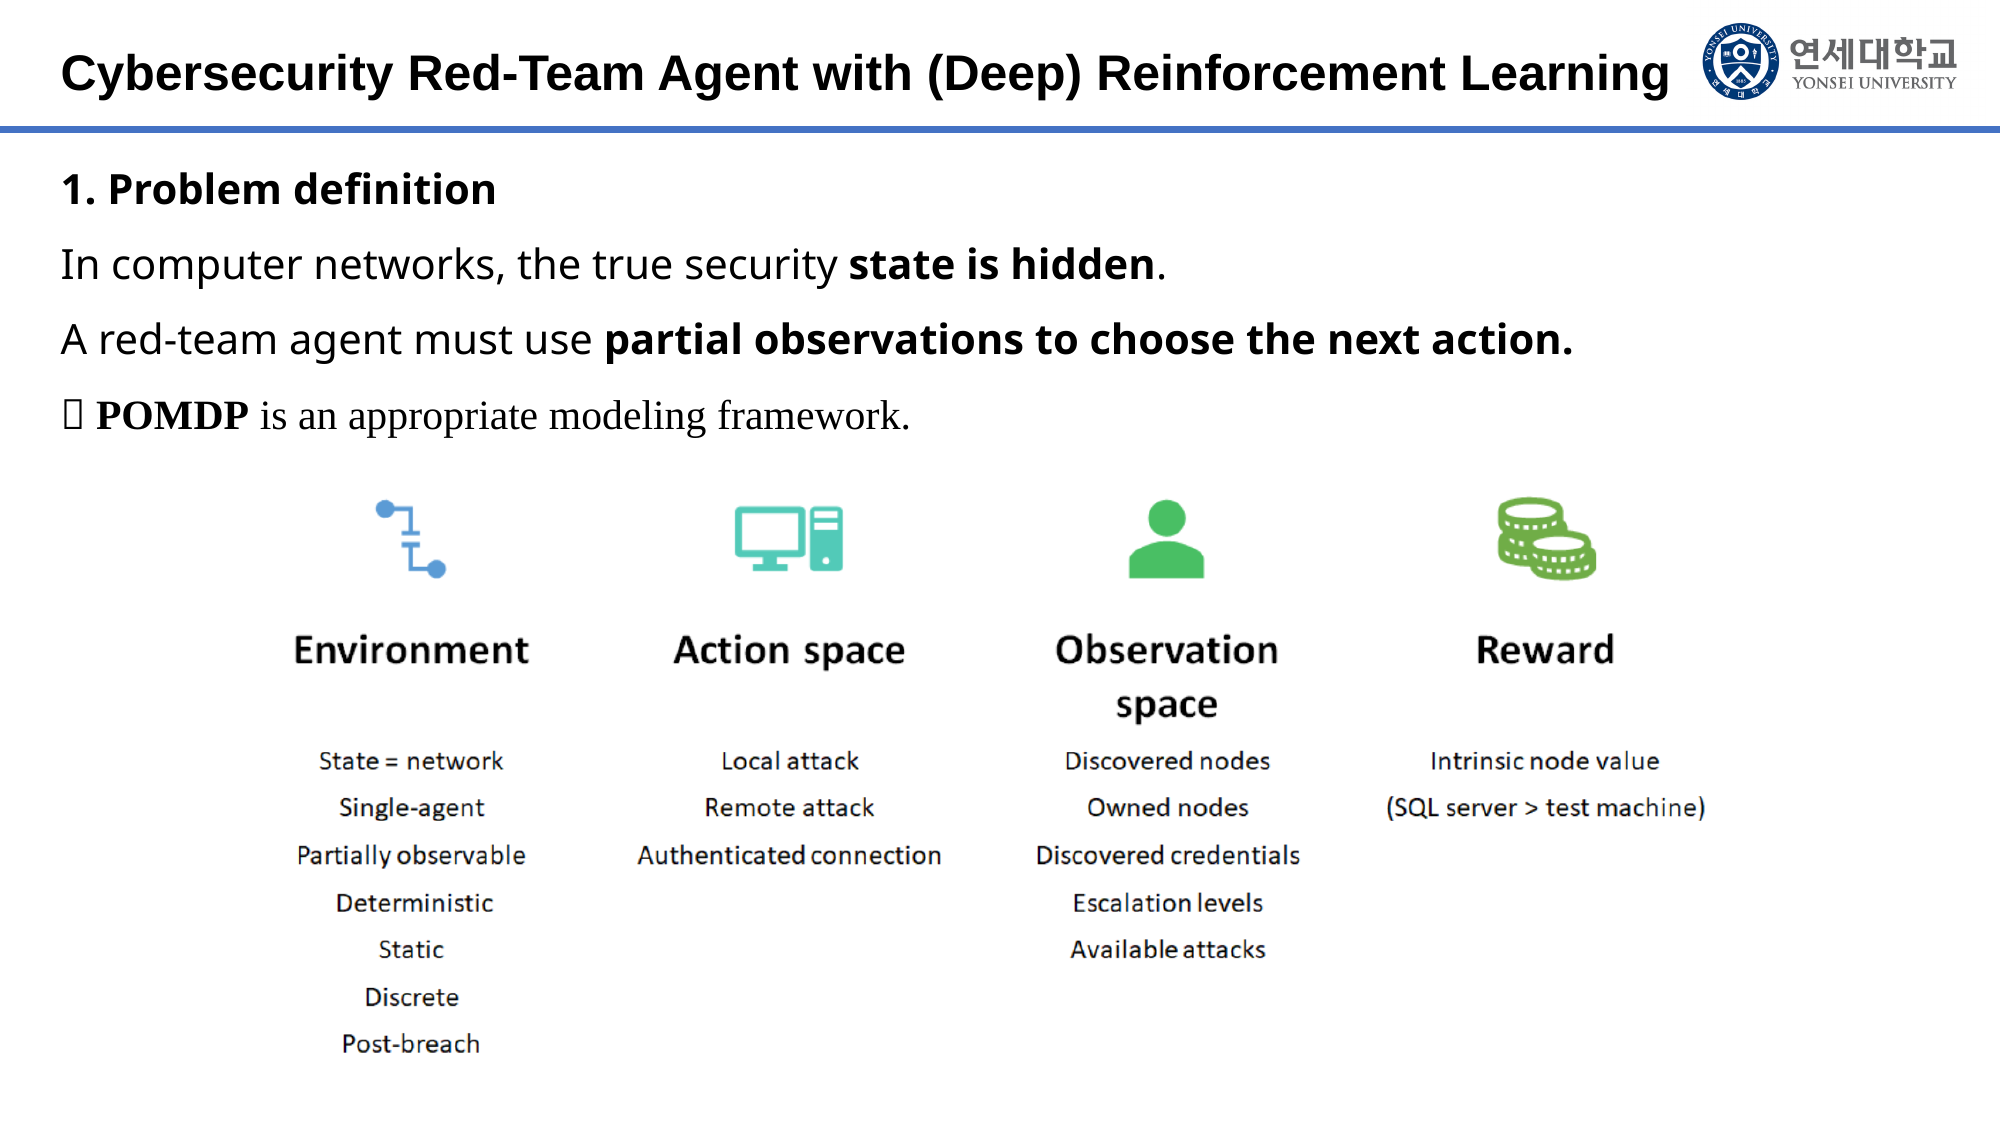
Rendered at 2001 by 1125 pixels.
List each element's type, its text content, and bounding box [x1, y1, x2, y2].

picture [1686, 0, 1986, 125]
text_box 1. Problem definition In computer networks, the true security state is hidden. A red-team agent must use partial observations to choose the next action.  POMDP is an appropriate modeling framework. [45, 129, 1952, 1122]
picture [262, 465, 1738, 1078]
text_box Cybersecurity Red-Team Agent with (Deep) Reinforcement Learning [45, 32, 1719, 108]
